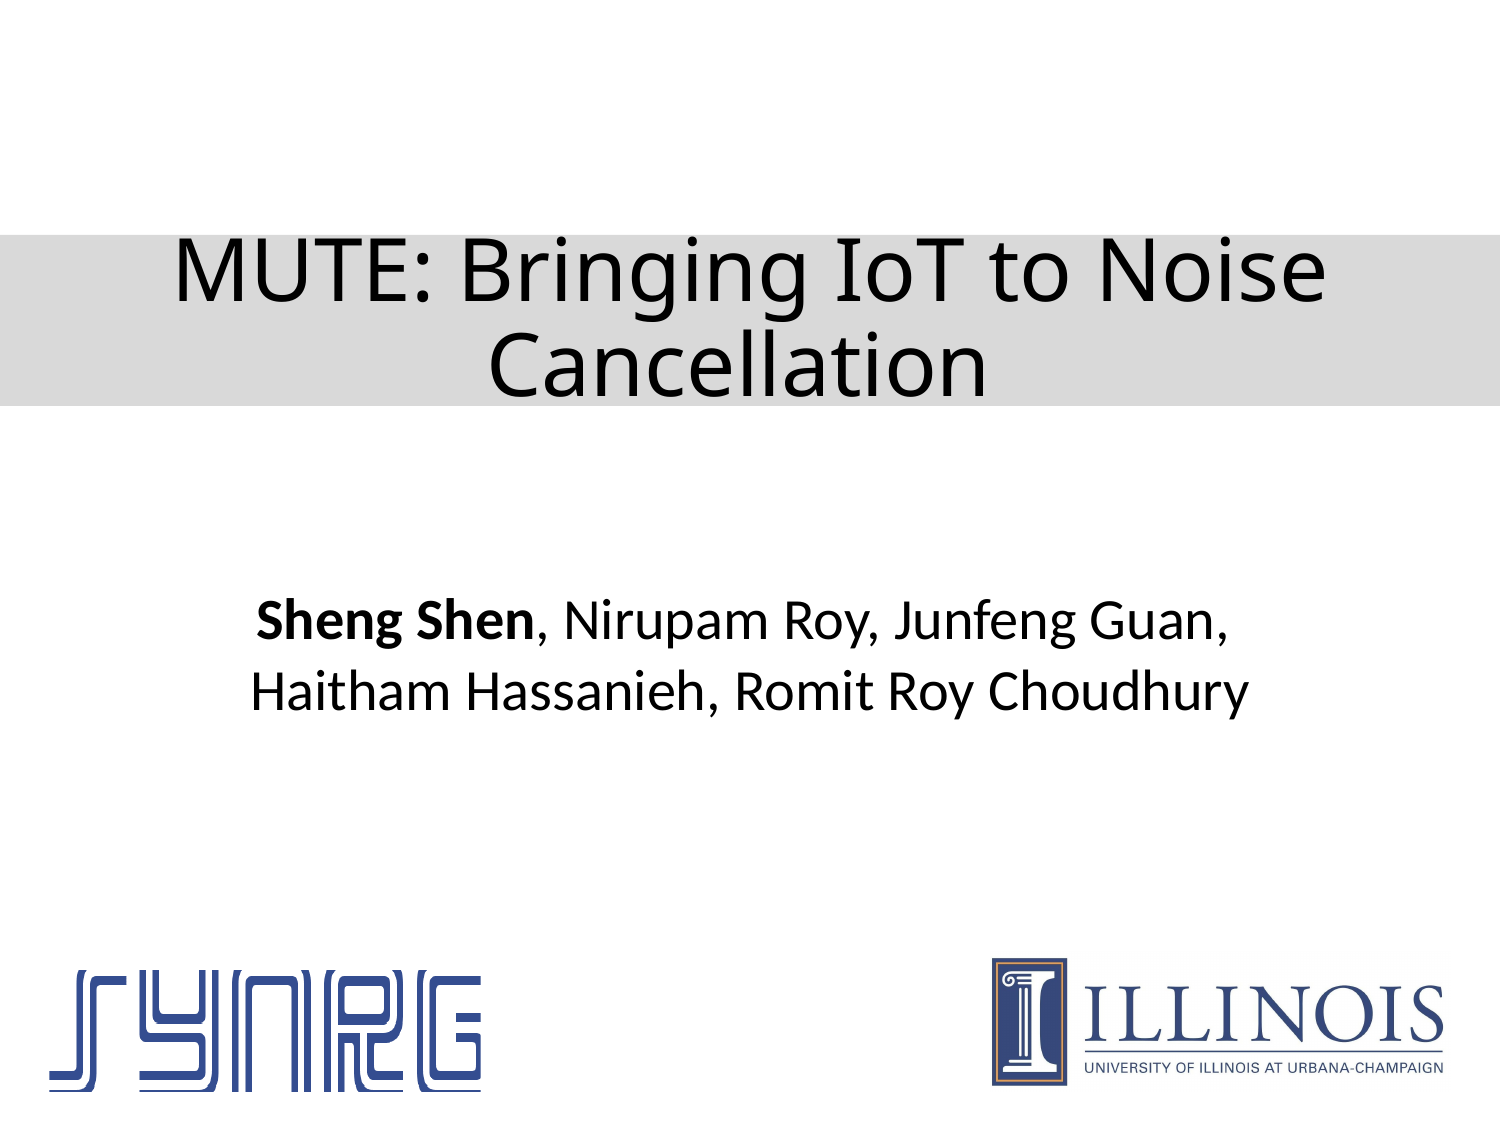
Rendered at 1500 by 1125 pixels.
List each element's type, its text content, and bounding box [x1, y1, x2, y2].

picture [49, 970, 481, 1092]
picture [990, 951, 1451, 1092]
text_box Sheng Shen, Nirupam Roy, Junfeng Guan, Haitham Hassanieh, Romit Roy Choudhury [228, 574, 1272, 729]
title MUTE: Bringing IoT to Noise Cancellation [0, 234, 1500, 406]
